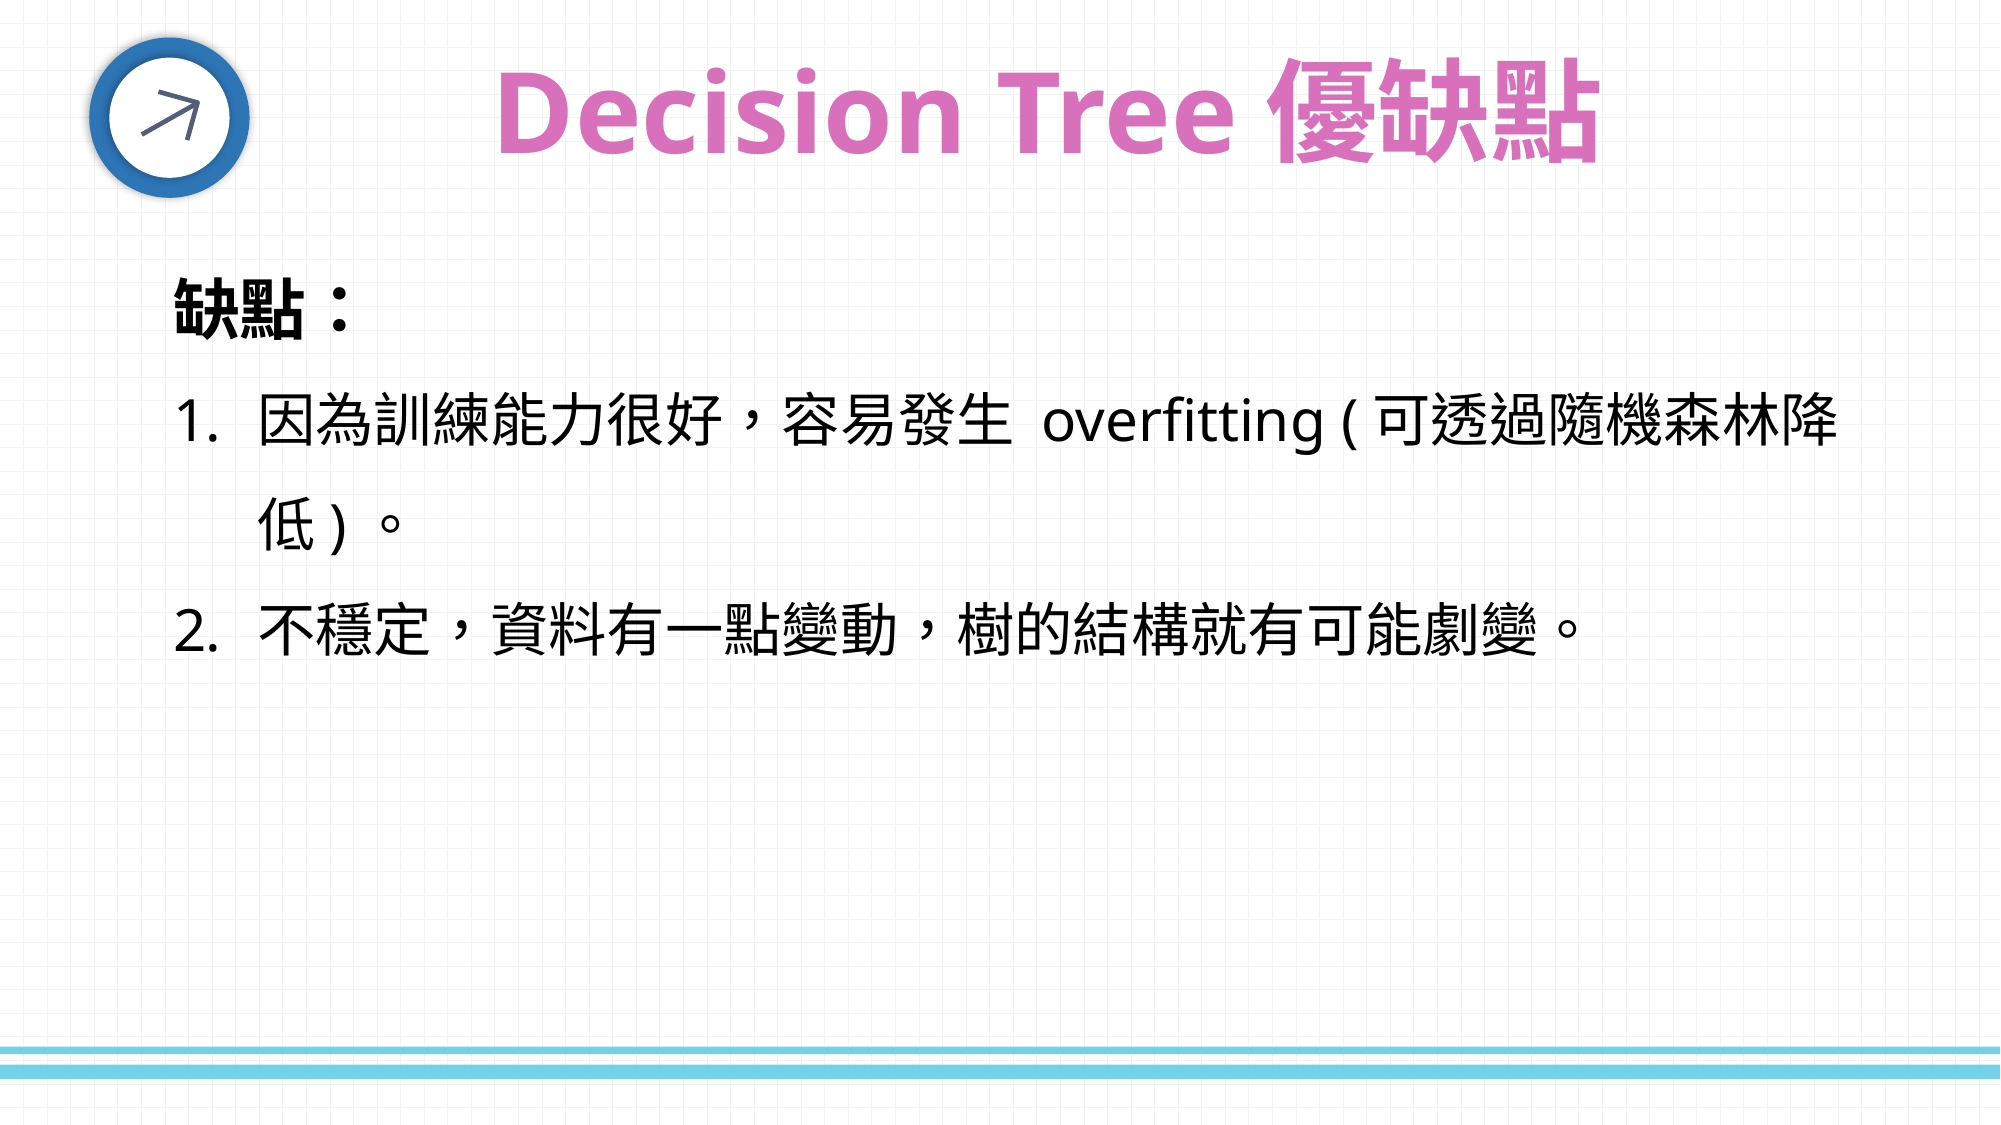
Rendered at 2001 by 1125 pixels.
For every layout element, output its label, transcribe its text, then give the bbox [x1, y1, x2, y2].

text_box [89, 37, 250, 198]
text_box 缺點： 因為訓練能力很好，容易發生 overfitting (可透過隨機森林降低)。 不穩定，資料有一點變動，樹的結構就有可能劇變。 [158, 220, 1978, 671]
list Decision Tree優缺點 [250, 54, 1910, 162]
